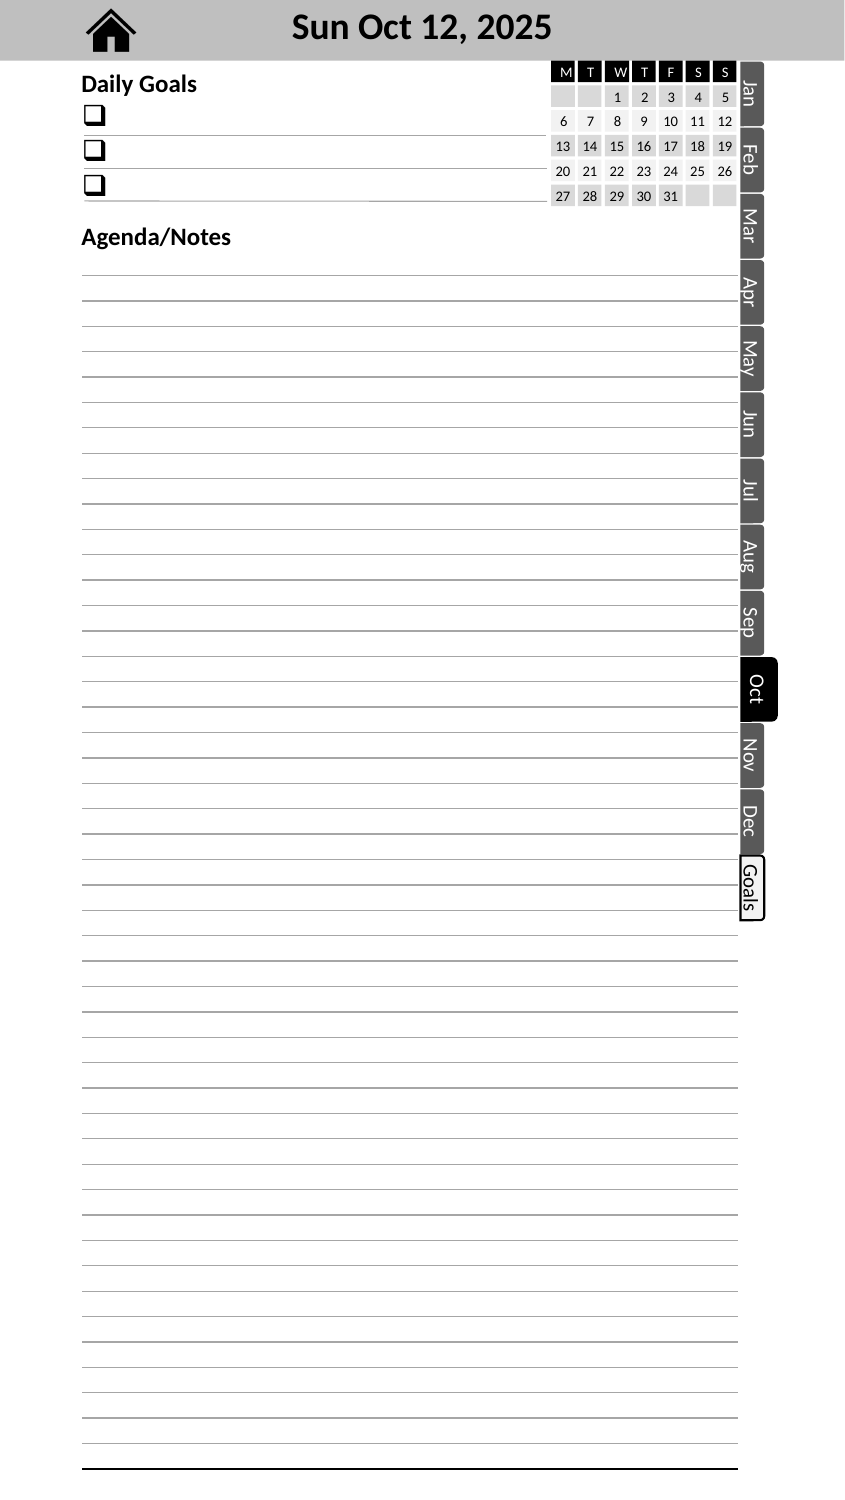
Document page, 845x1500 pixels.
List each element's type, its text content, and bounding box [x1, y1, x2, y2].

picture [82, 1, 140, 59]
list Sun Oct 12, 2025 [190, 0, 655, 61]
